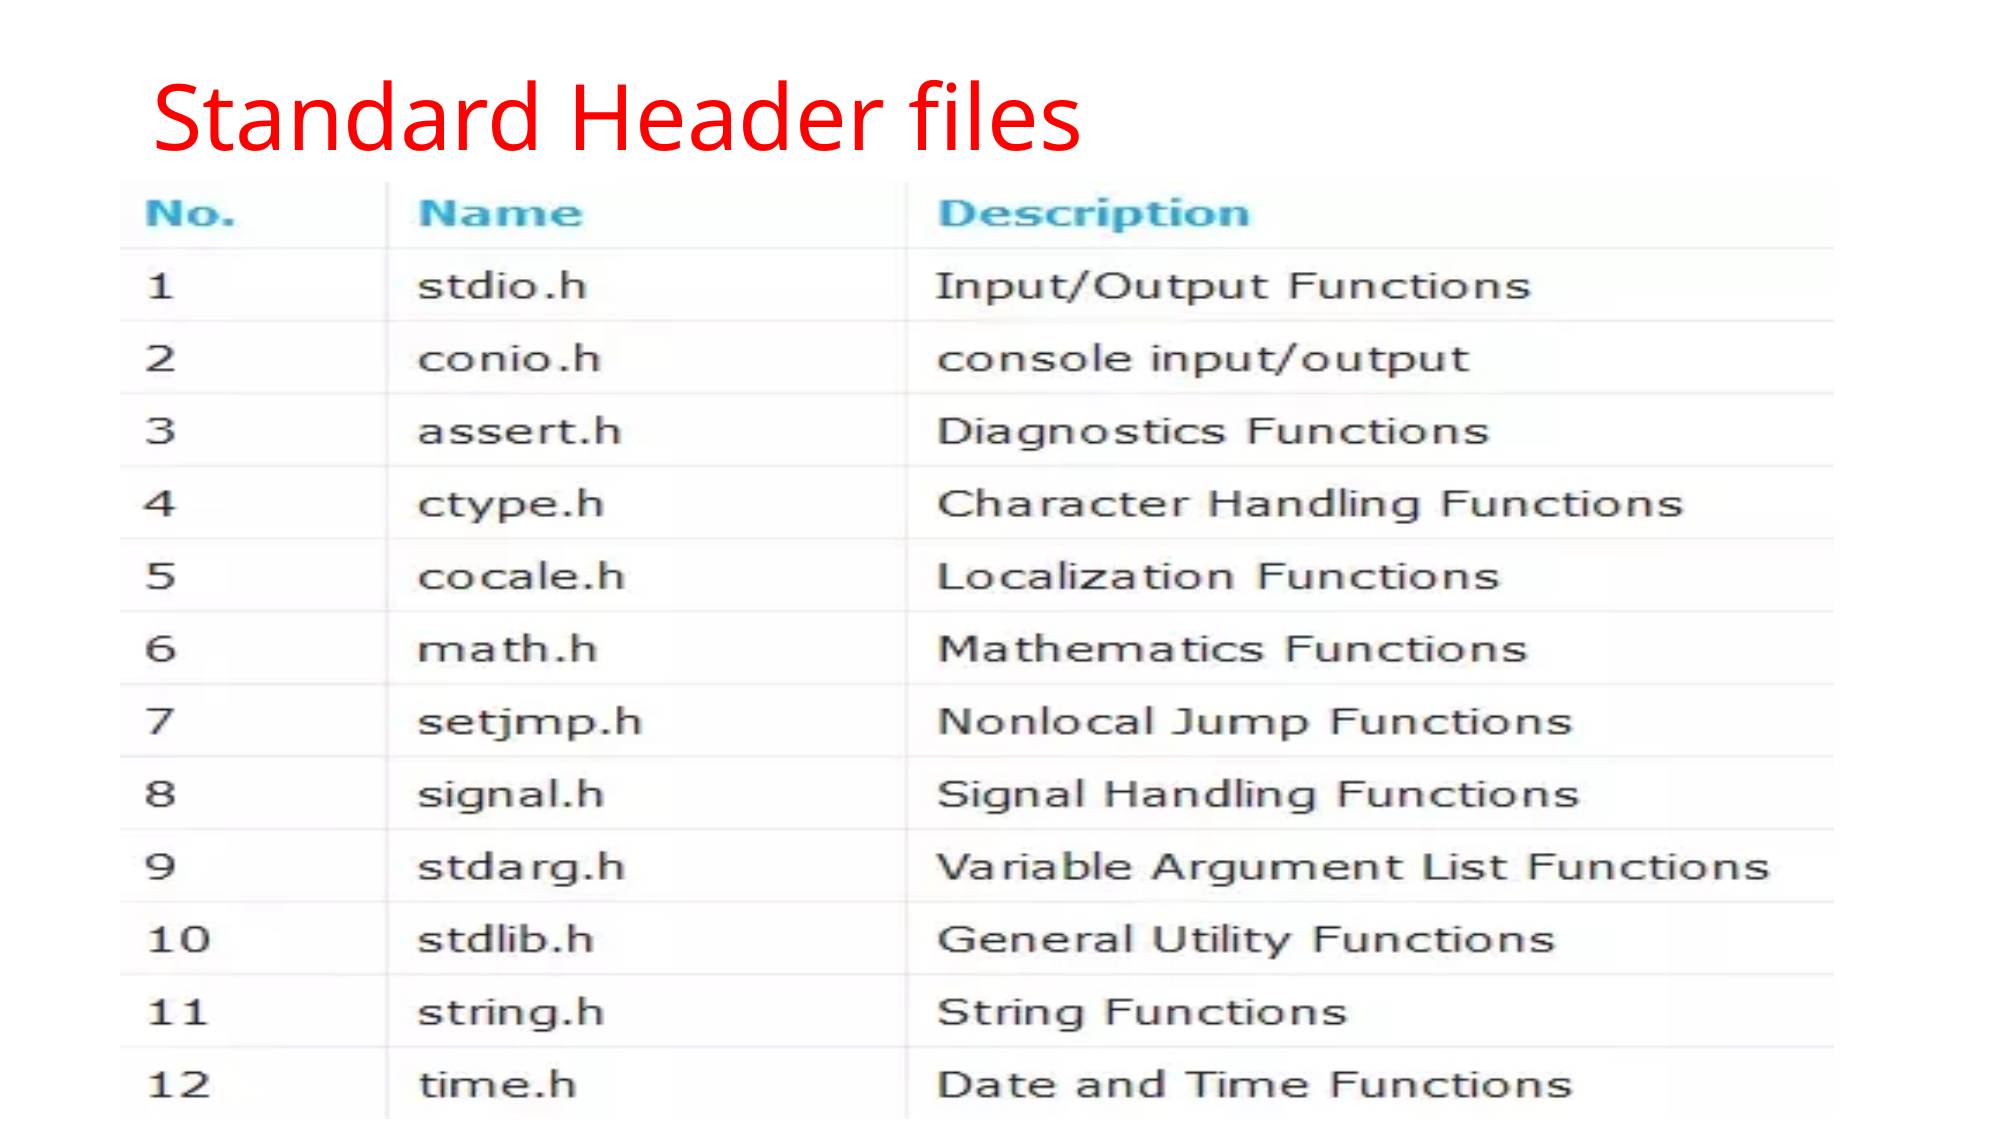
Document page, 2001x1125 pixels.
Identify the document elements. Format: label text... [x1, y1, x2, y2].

title Standard Header files [137, 59, 1863, 182]
picture [120, 182, 1834, 1119]
